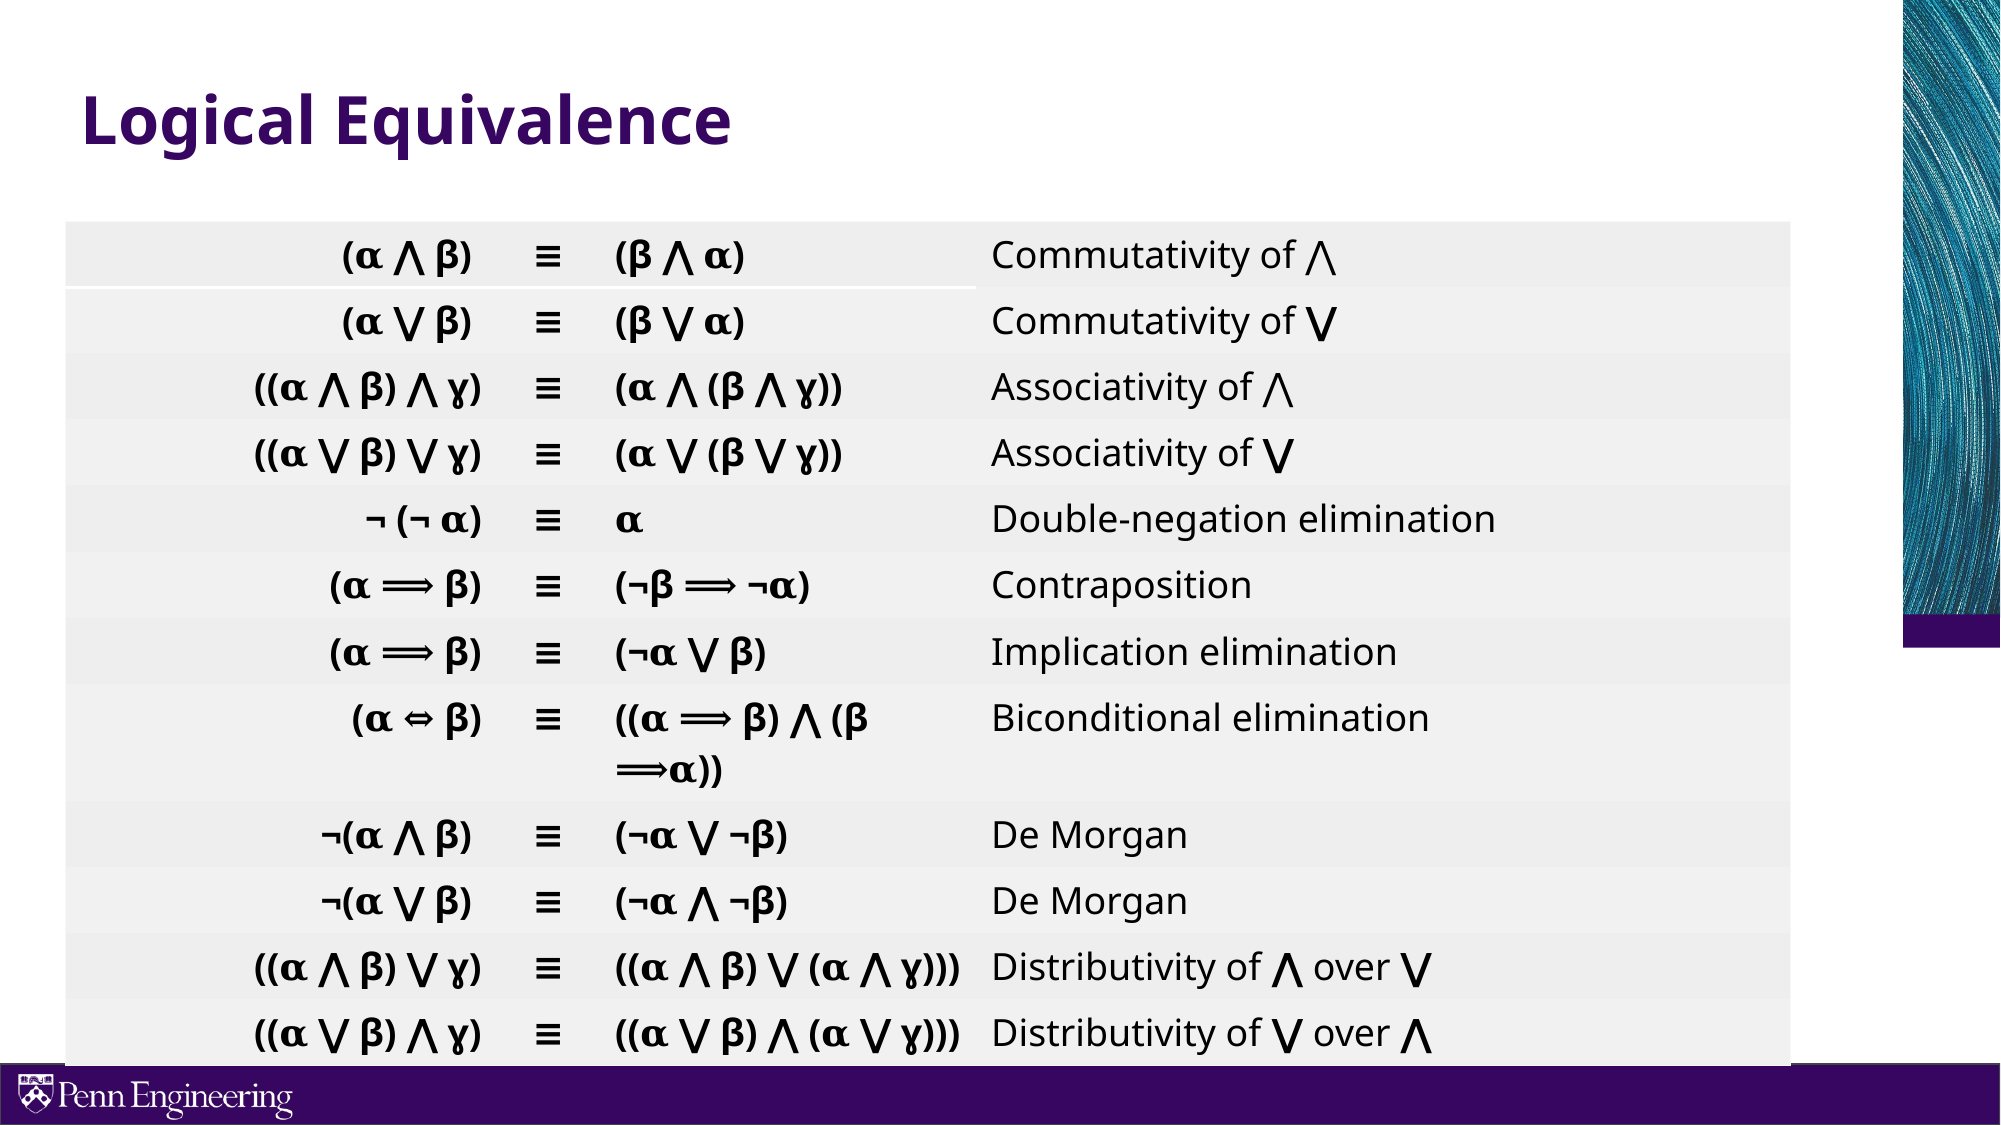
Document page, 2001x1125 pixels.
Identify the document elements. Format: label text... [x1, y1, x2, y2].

table_cell ≡ [497, 552, 600, 618]
picture [1916, 342, 1921, 352]
table_cell ((𝛂 ⟹ β) ⋀ (β ⟹𝛂)) [600, 684, 976, 801]
picture [1903, 374, 1908, 384]
table_cell (𝛂 ⋁ (β ⋁ ɣ)) [600, 419, 976, 485]
table_cell ≡ [497, 933, 600, 999]
table_cell (𝛂 ⟹ β) [66, 552, 497, 618]
picture [1908, 277, 1920, 293]
table_cell ((𝛂 ⋀ β) ⋁ ɣ) [66, 933, 497, 999]
table_cell ((𝛂 ⋁ β) ⋀ (𝛂 ⋁ ɣ))) [600, 999, 976, 1065]
table_cell ≡ [497, 618, 600, 684]
picture [1971, 53, 1979, 64]
table_cell Distributivity of ⋀ over ⋁ [976, 933, 1790, 999]
table_cell (𝛂 ⋁ β) [66, 289, 497, 353]
table_cell ((𝛂 ⋁ β) ⋀ ɣ) [66, 999, 497, 1065]
table_cell ≡ [497, 419, 600, 485]
picture [1913, 321, 1917, 333]
table_cell Associativity of ⋀ [976, 353, 1790, 419]
table_cell ((𝛂 ⋀ β) ⋀ ɣ) [66, 353, 497, 419]
picture [1989, 0, 2001, 13]
table_cell Implication elimination [976, 618, 1790, 684]
table_cell Associativity of ⋁ [976, 419, 1790, 485]
table_cell ≡ [497, 999, 600, 1065]
picture [1903, 523, 1914, 546]
table_cell Distributivity of ⋁ over ⋀ [976, 999, 1790, 1065]
table_cell (¬β ⟹ ¬𝛂) [600, 552, 976, 618]
table_cell ¬(𝛂 ⋀ β) [66, 801, 497, 867]
picture [1903, 310, 1915, 339]
table_cell (¬𝛂 ⋁ β) [600, 618, 976, 684]
table_cell (β ⋁ 𝛂) [600, 289, 976, 353]
table_header (β ⋀ 𝛂) [600, 222, 976, 286]
picture [1949, 13, 1955, 20]
table_cell 𝛂 [600, 485, 976, 552]
table_header Commutativity of ⋀ [976, 222, 1790, 287]
table_cell De Morgan [976, 867, 1790, 933]
table_cell ((𝛂 ⋁ β) ⋁ ɣ) [66, 419, 497, 485]
picture [1903, 341, 1915, 350]
table_cell ≡ [497, 289, 600, 353]
table_header (𝛂 ⋀ β) [66, 222, 497, 286]
table_cell Biconditional elimination [976, 684, 1790, 801]
table_cell (𝛂 ⋀ (β ⋀ ɣ)) [600, 353, 976, 419]
table_cell Double-negation elimination [976, 485, 1790, 552]
table_cell (¬𝛂 ⋀ ¬β) [600, 867, 976, 933]
table_cell Contraposition [976, 552, 1790, 618]
picture [1906, 362, 1912, 370]
title Logical Equivalence [65, 59, 1863, 187]
table_header ≡ [497, 222, 600, 286]
table_cell ≡ [497, 684, 600, 801]
table_cell Commutativity of ⋁ [976, 287, 1790, 353]
table_cell (¬𝛂 ⋁ ¬β) [600, 801, 976, 867]
table_cell (𝛂 ⟹ β) [66, 618, 497, 684]
table_cell (𝛂 ⇔ β) [66, 684, 497, 801]
picture [1962, 39, 1970, 47]
table_cell ≡ [497, 485, 600, 552]
table_cell ≡ [497, 353, 600, 419]
table_cell ≡ [497, 867, 600, 933]
picture [8, 1066, 301, 1123]
picture [1903, 0, 2001, 618]
table_cell De Morgan [976, 801, 1790, 867]
table_cell ≡ [497, 801, 600, 867]
table_cell ¬ (¬ 𝛂) [66, 485, 497, 552]
table_cell ¬(𝛂 ⋁ β) [66, 867, 497, 933]
table_cell ((𝛂 ⋀ β) ⋁ (𝛂 ⋀ ɣ))) [600, 933, 976, 999]
